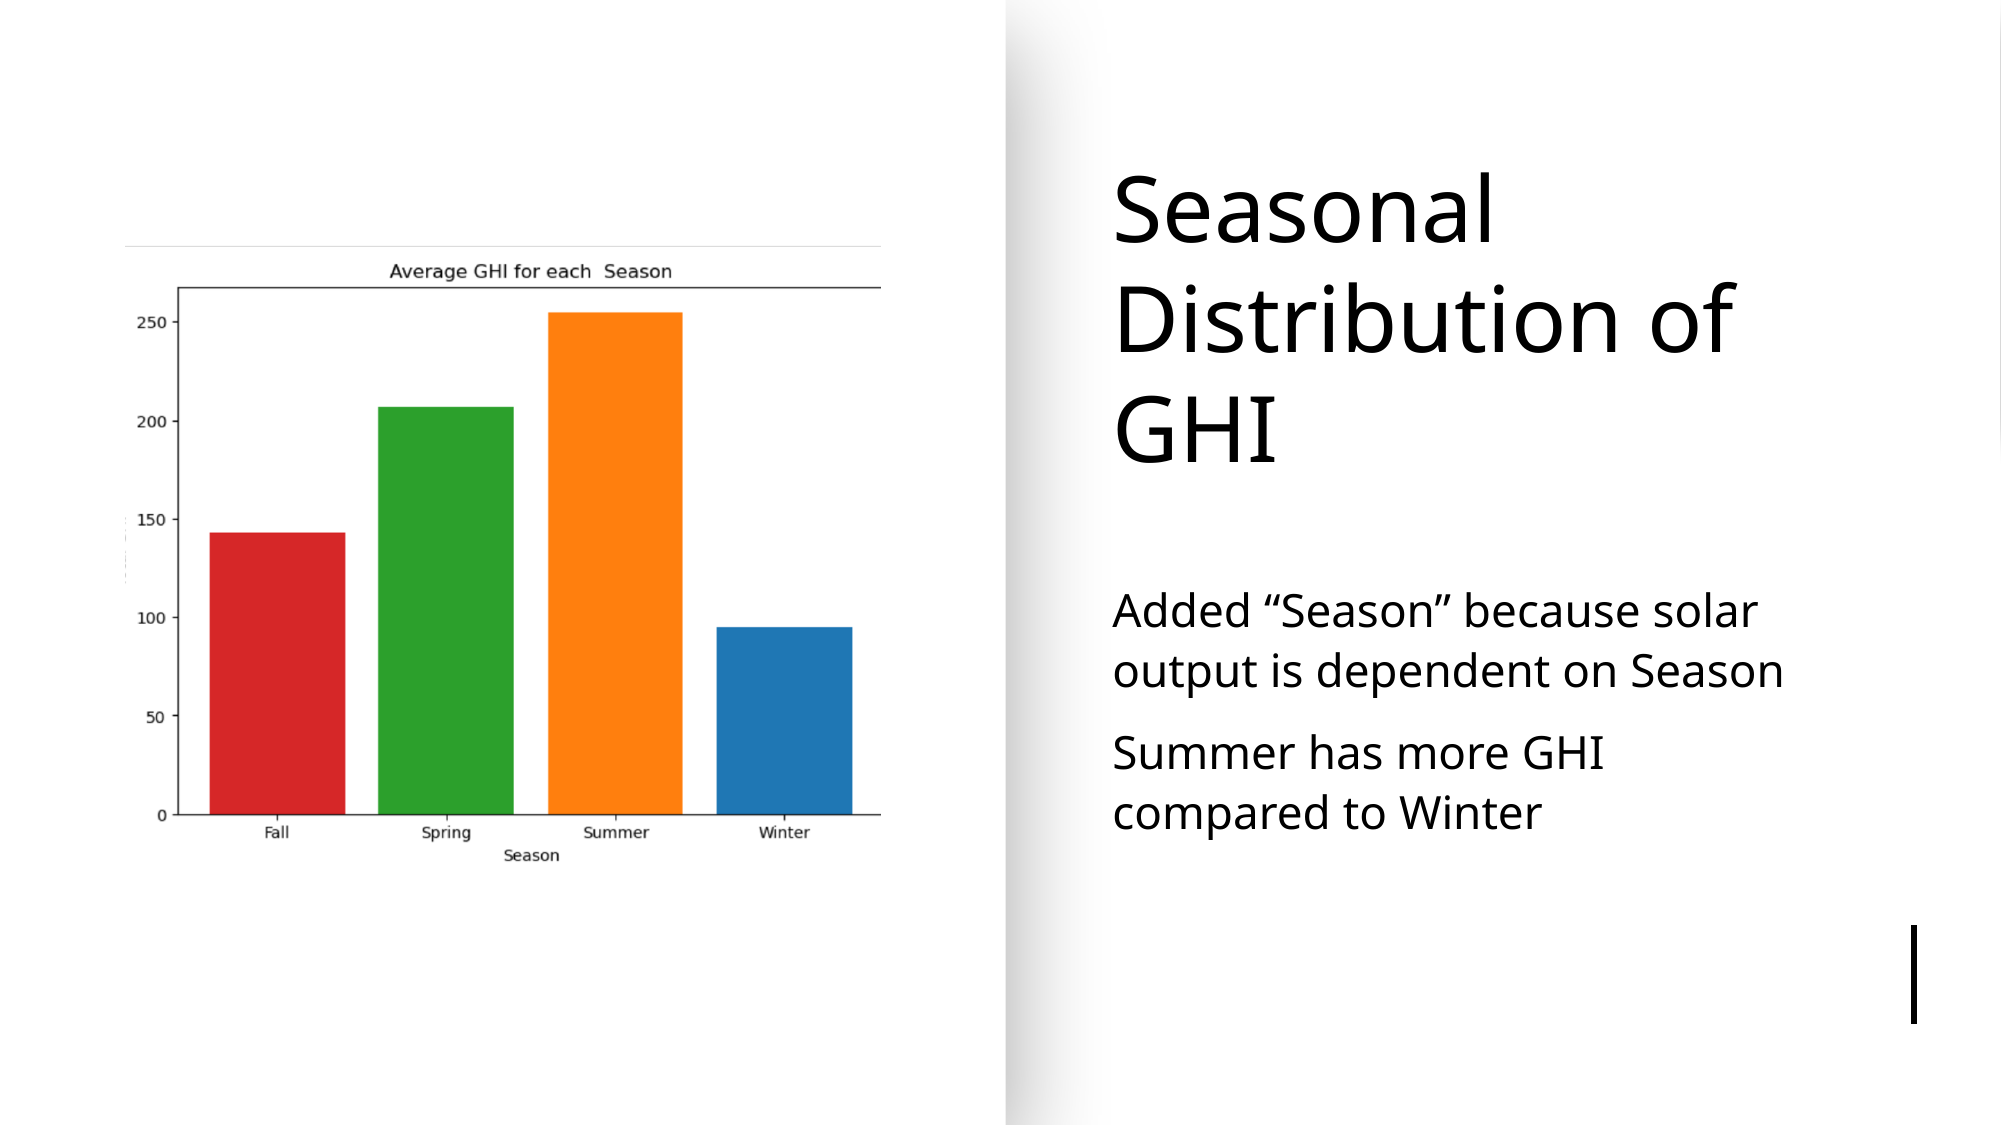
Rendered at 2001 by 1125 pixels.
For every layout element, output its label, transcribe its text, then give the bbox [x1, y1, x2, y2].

text_box [0, 0, 1006, 1125]
title Seasonal Distribution of GHI [1104, 140, 1813, 491]
text_box [1026, 0, 2000, 1125]
list Added “Season” because solar output is dependent on Season Summer has more GHI compared to Winter [1104, 568, 1811, 987]
picture [125, 245, 881, 882]
